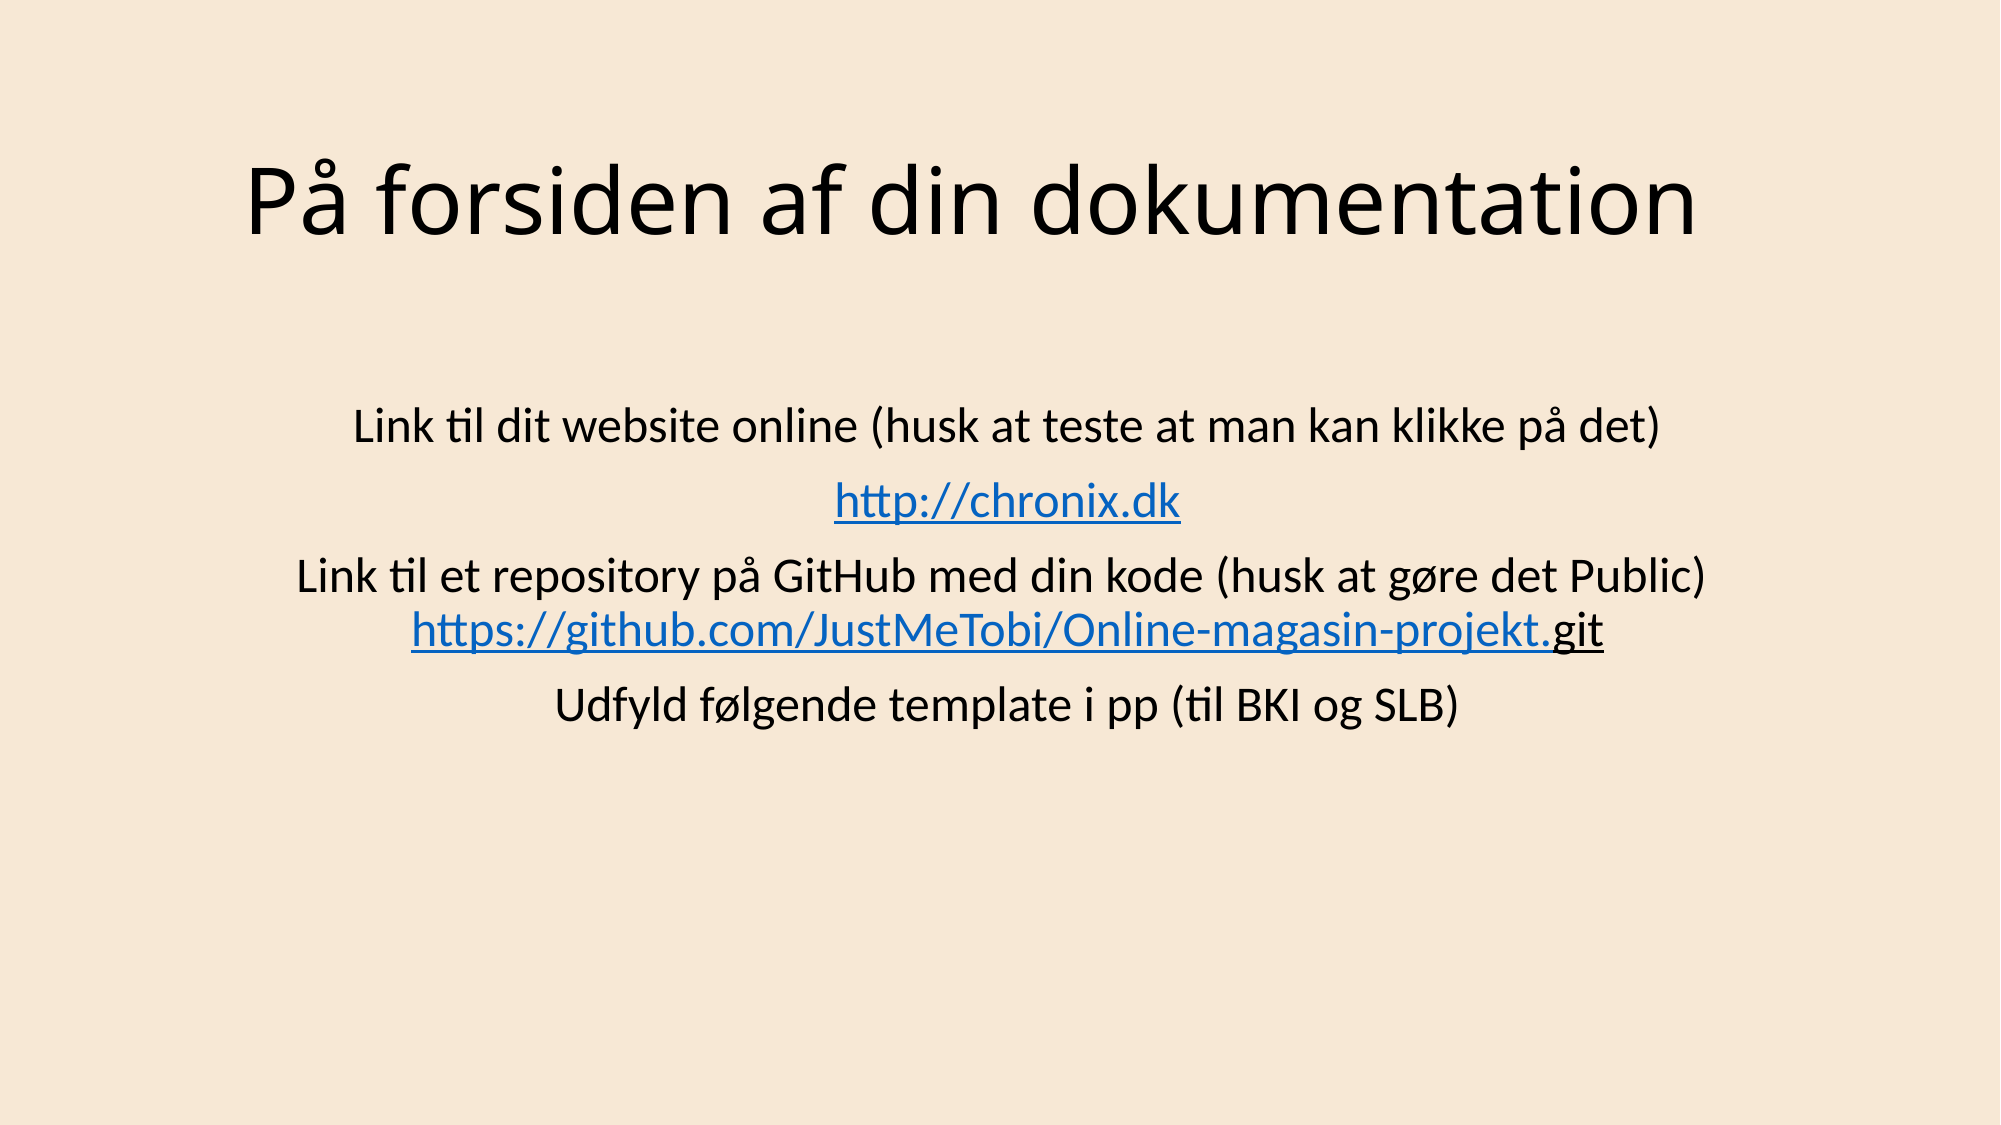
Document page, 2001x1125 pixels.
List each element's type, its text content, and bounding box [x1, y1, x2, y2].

subtitle Link til dit website online (husk at teste at man kan klikke på det) http://chronix.dk Link til et repository på GitHub med din kode (husk at gøre det Public) https://github.com/JustMeTobi/Online-magasin-projekt.git Udfyld følgende template i pp (til BKI og SLB) [195, 311, 1820, 963]
title På forsiden af din dokumentation [195, 96, 1750, 263]
